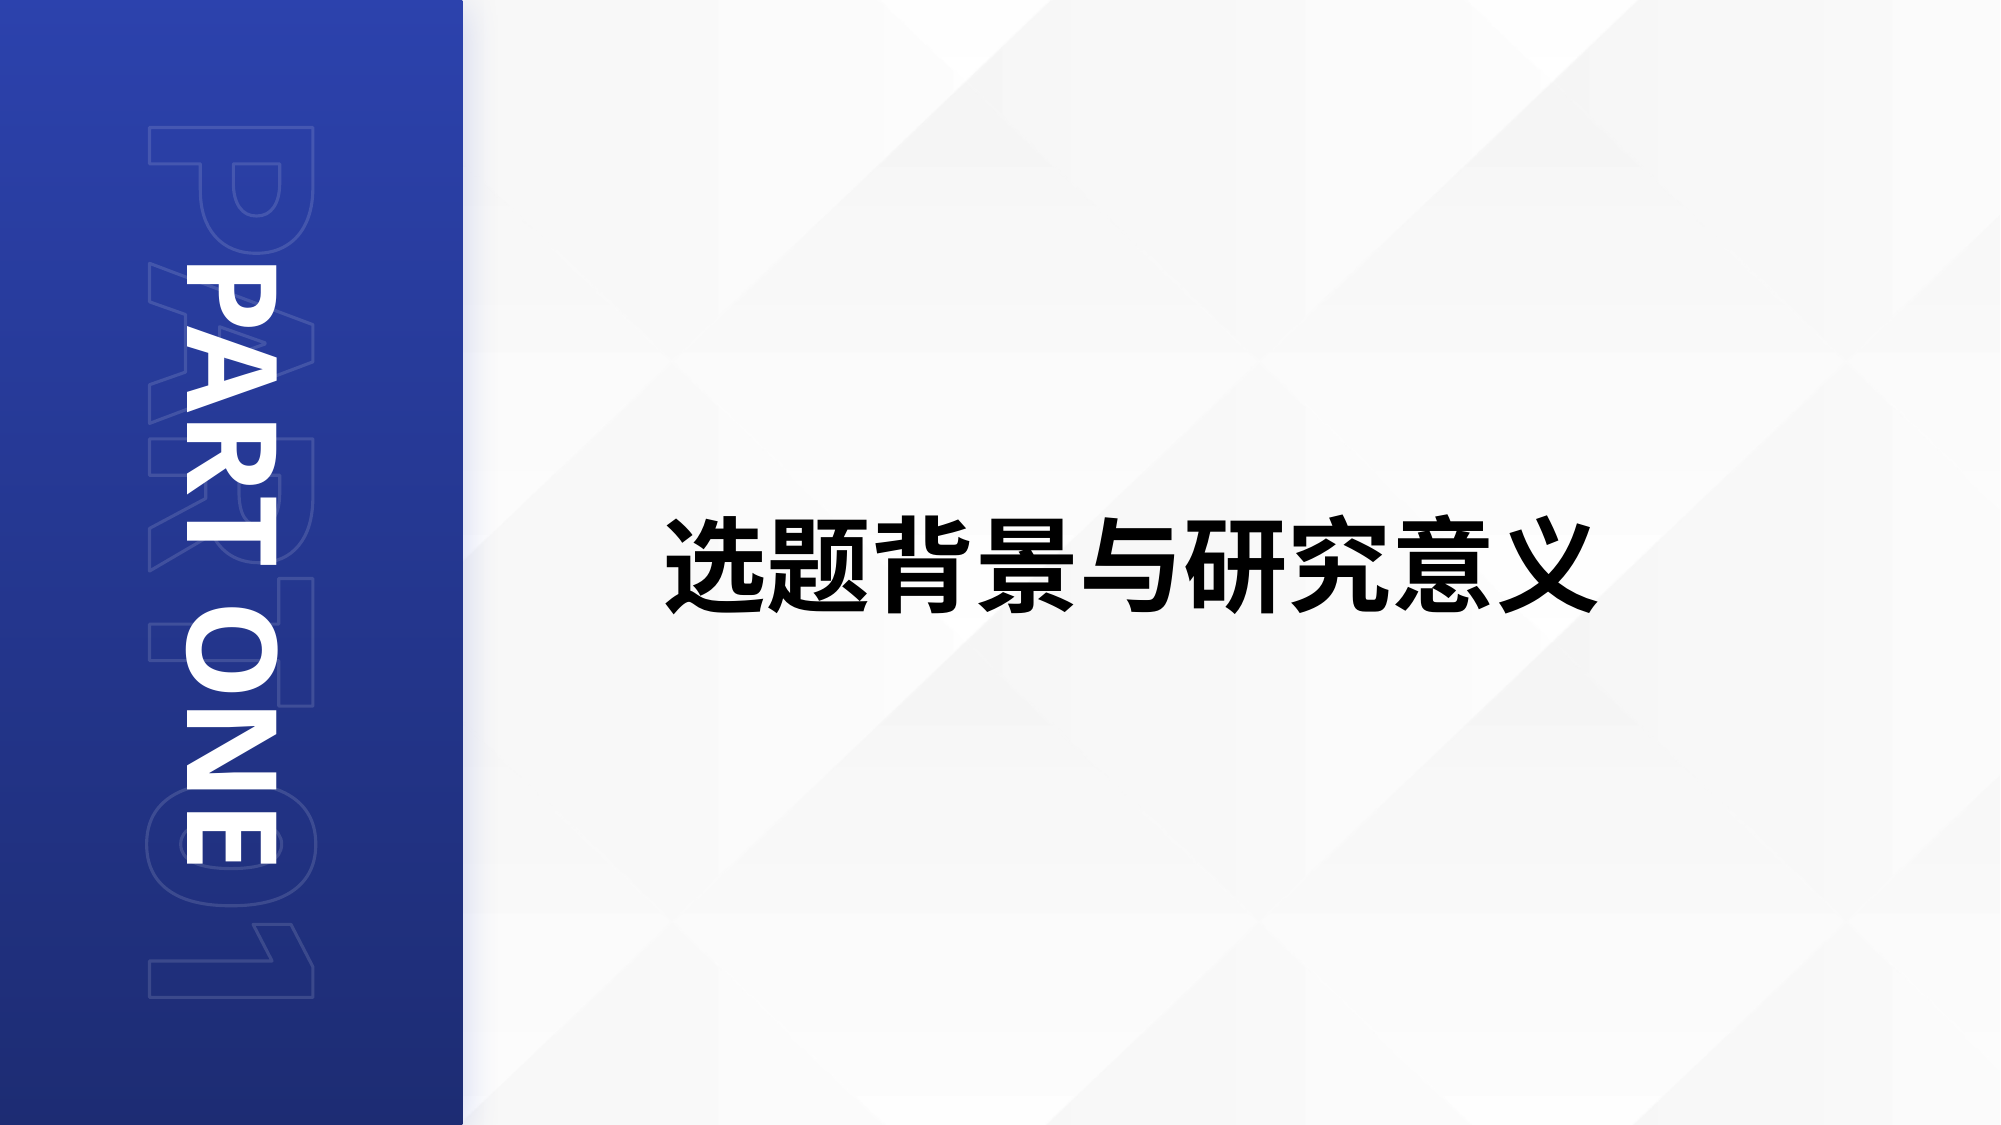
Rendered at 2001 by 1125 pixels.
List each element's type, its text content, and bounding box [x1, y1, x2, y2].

picture [0, 0, 2000, 1125]
title 选题背景与研究意义 [662, 127, 1944, 998]
list PART ONE [93, 127, 428, 998]
